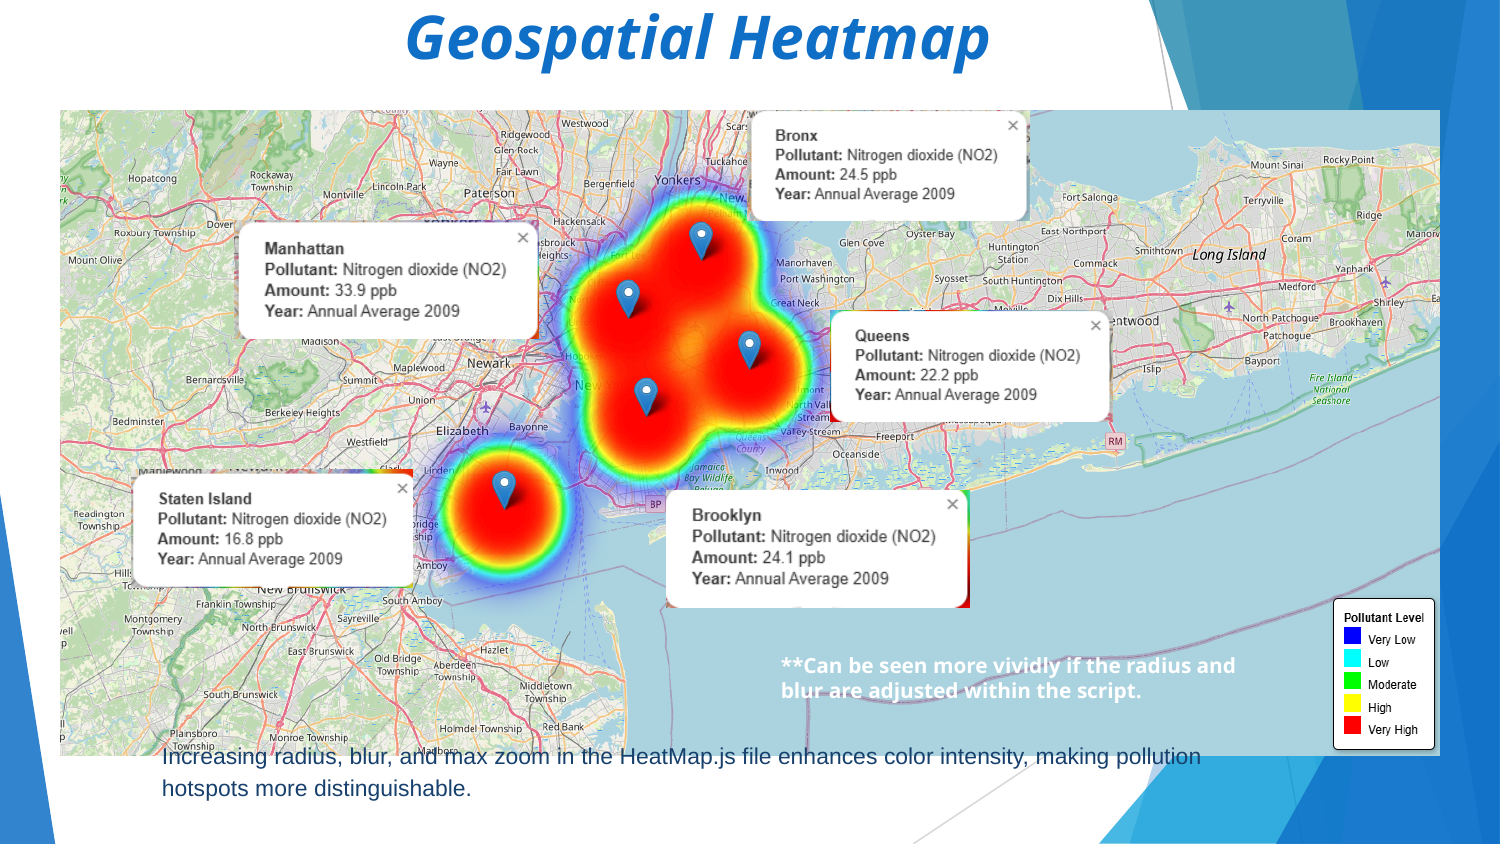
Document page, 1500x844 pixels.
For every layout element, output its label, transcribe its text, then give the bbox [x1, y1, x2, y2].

text_box Increasing radius, blur, and max zoom in the HeatMap.js file enhances color intensity, making pollution hotspots more distinguishable. [146, 764, 1279, 836]
picture [60, 110, 1440, 756]
title Geospatial Heatmap [330, 0, 1448, 90]
